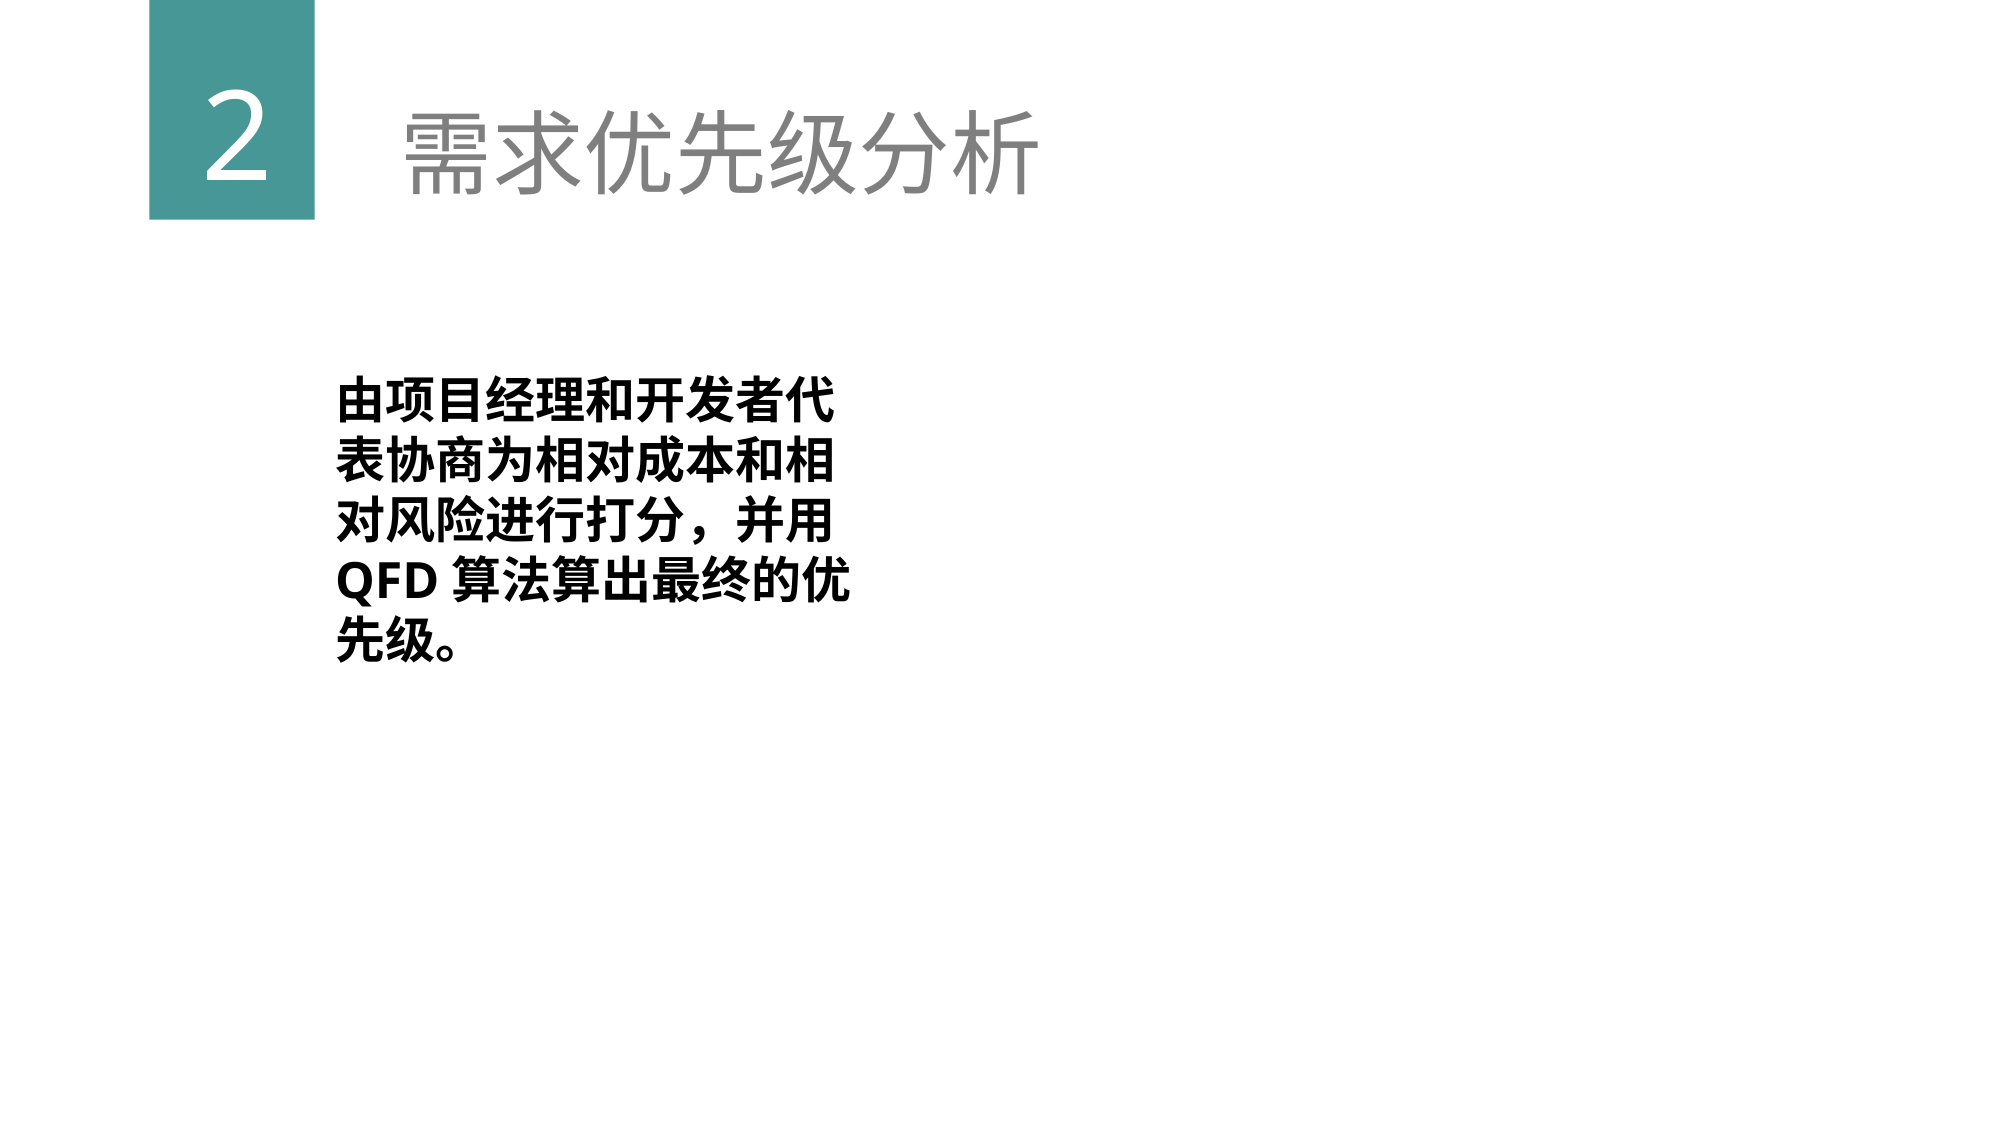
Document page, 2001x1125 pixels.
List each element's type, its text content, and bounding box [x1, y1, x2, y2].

text_box 需求优先级分析 [385, 88, 1426, 214]
text_box [149, 0, 315, 220]
text_box 由项目经理和开发者代表协商为相对成本和相对风险进行打分，并用QFD算法算出最终的优先级。 [320, 361, 872, 677]
text_box 2 [154, 48, 320, 213]
